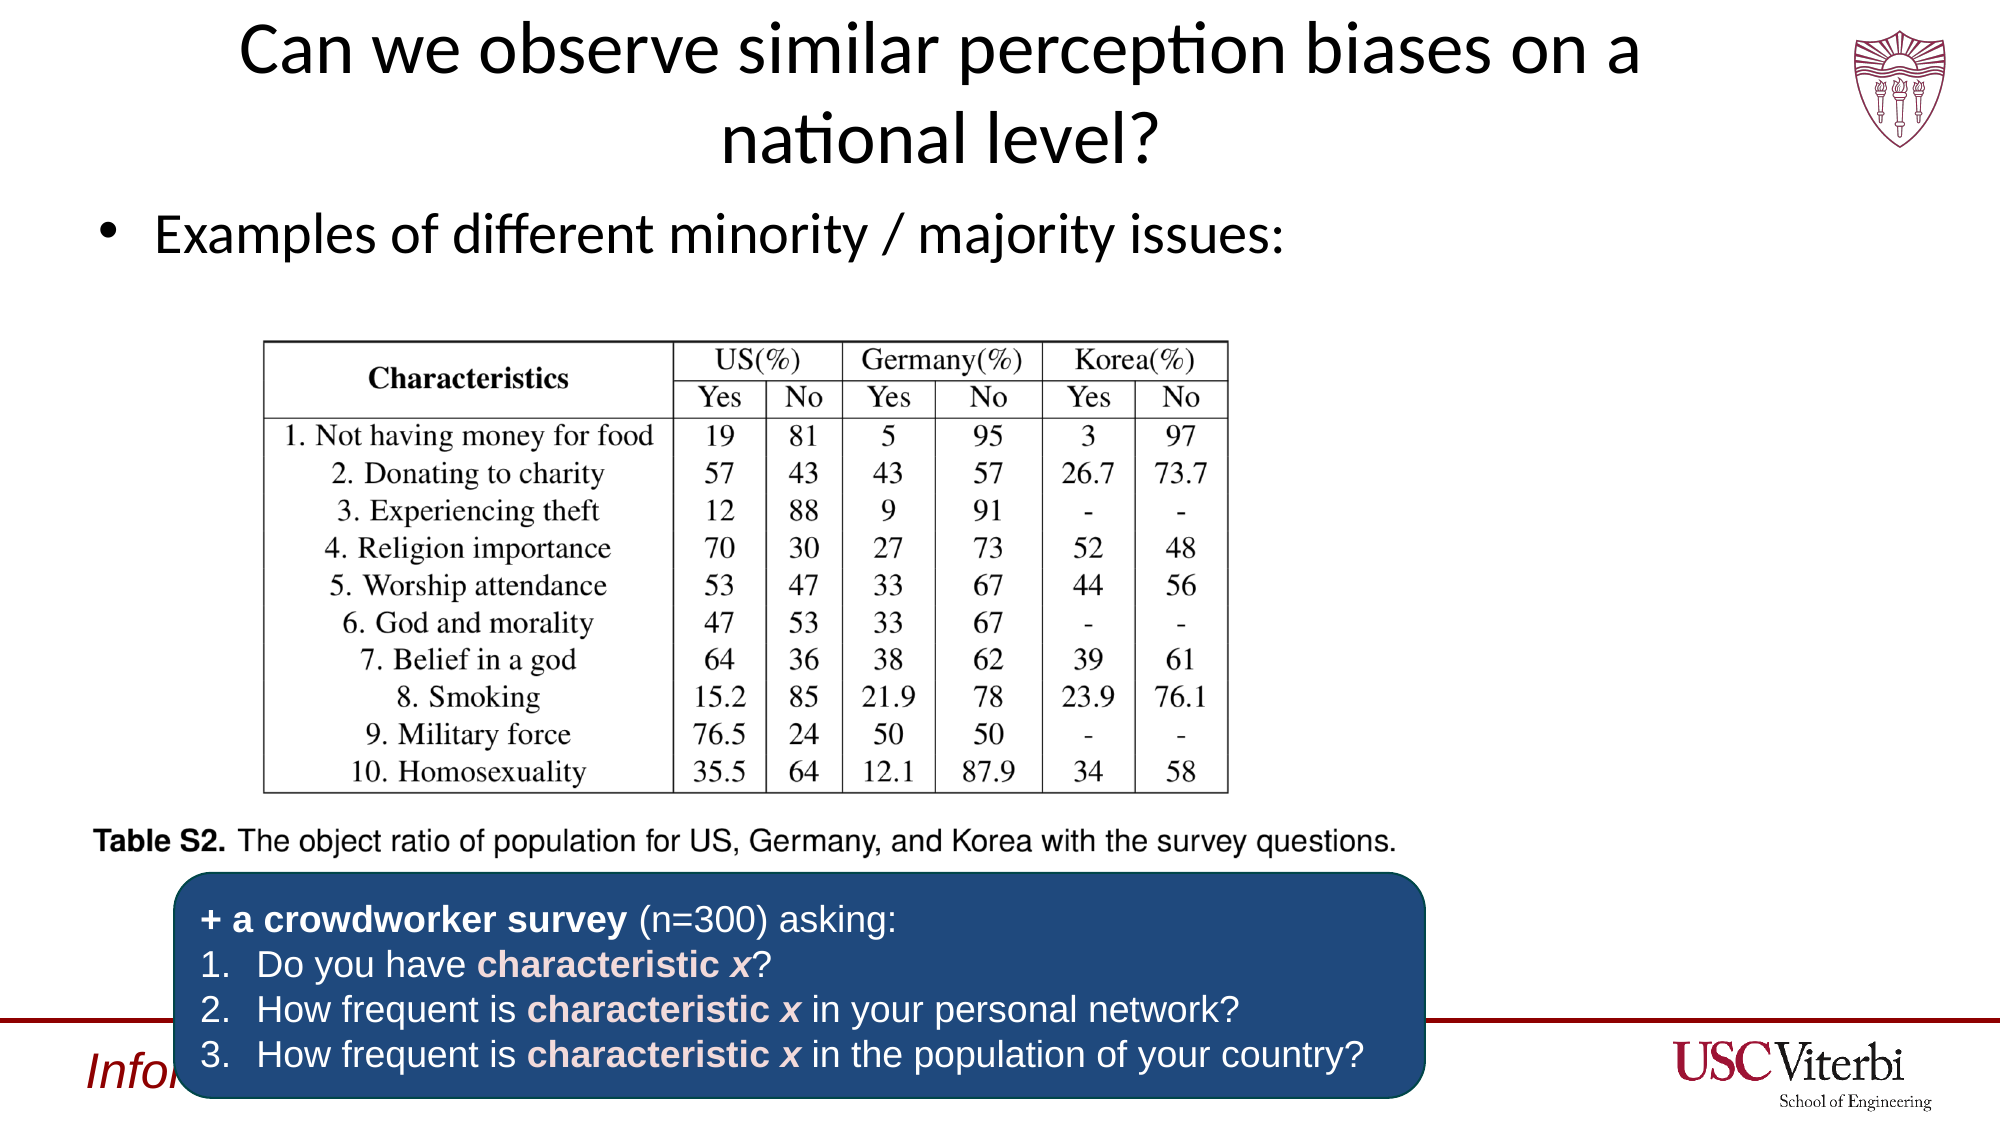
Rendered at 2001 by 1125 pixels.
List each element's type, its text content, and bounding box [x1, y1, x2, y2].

picture [74, 316, 1426, 867]
picture [1641, 1027, 1964, 1118]
picture [1824, 13, 1975, 164]
title Can we observe similar perception biases on a national level? [99, 35, 1783, 141]
text_box + a crowdworker survey (n=300) asking: Do you have characteristic x? How frequent is characteristic x in your personal network? How frequent is characteristic x in the population of your country? [174, 875, 1425, 1098]
list Examples of different minority / majority issues: [83, 187, 1967, 1025]
